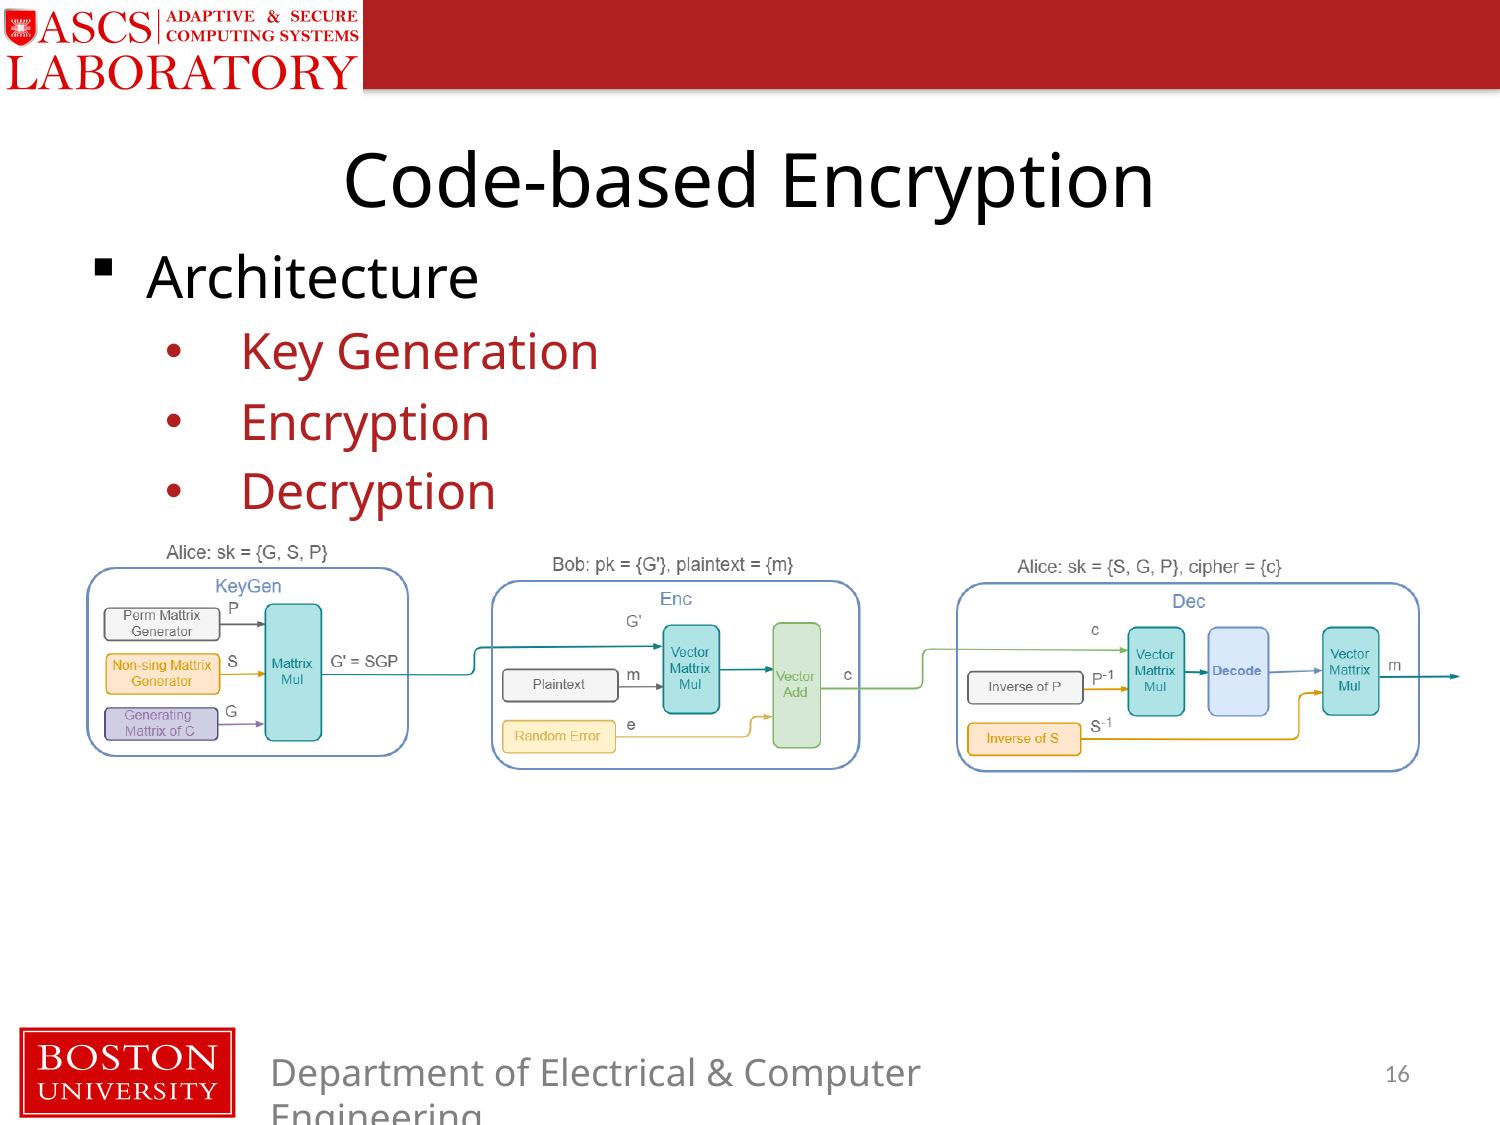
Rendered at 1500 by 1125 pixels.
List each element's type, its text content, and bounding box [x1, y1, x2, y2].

picture [19, 1027, 236, 1118]
title Code-based Encryption [75, 121, 1425, 232]
list Architecture Key Generation Encryption Decryption [75, 232, 1500, 975]
picture [0, 0, 363, 100]
slide_number 16 [1336, 1042, 1425, 1103]
picture [86, 539, 1467, 773]
